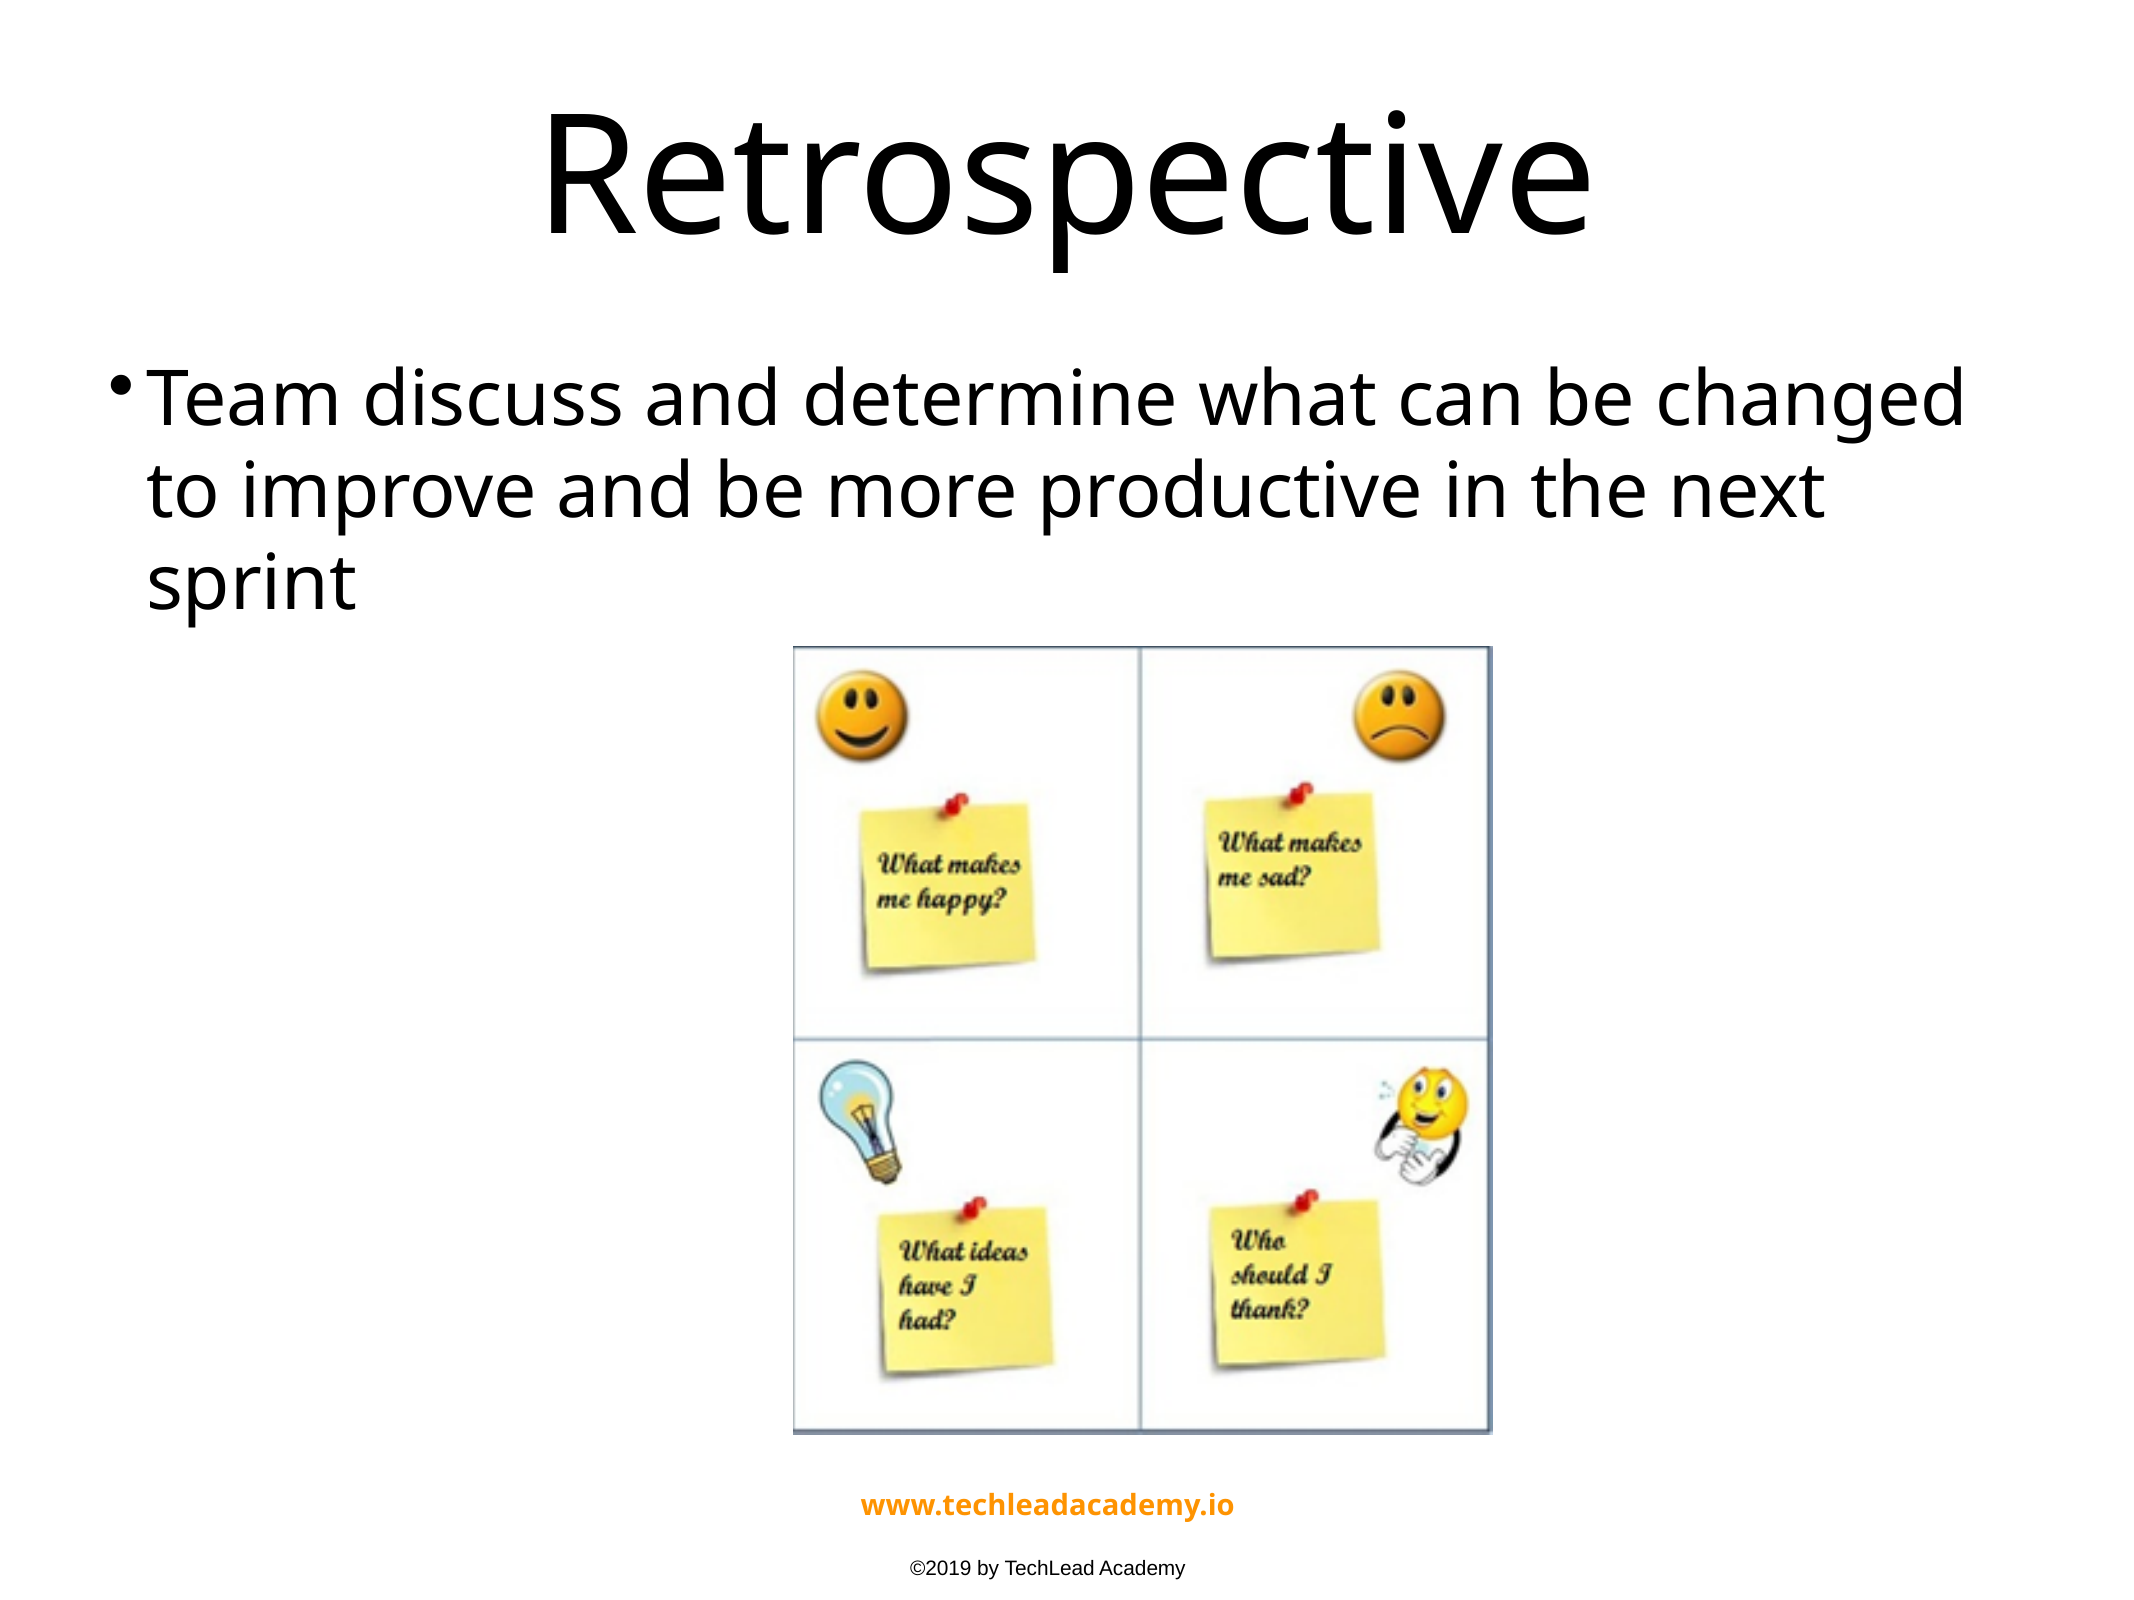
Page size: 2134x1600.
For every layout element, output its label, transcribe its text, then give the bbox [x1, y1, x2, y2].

picture [793, 646, 1493, 1435]
text_box www.techleadacademy.io ©2019 by TechLead Academy [852, 1478, 1244, 1589]
subtitle Team discuss and determine what can be changed to improve and be more productive in the next sprint [99, 339, 2034, 1463]
title Retrospective [207, 0, 1926, 276]
